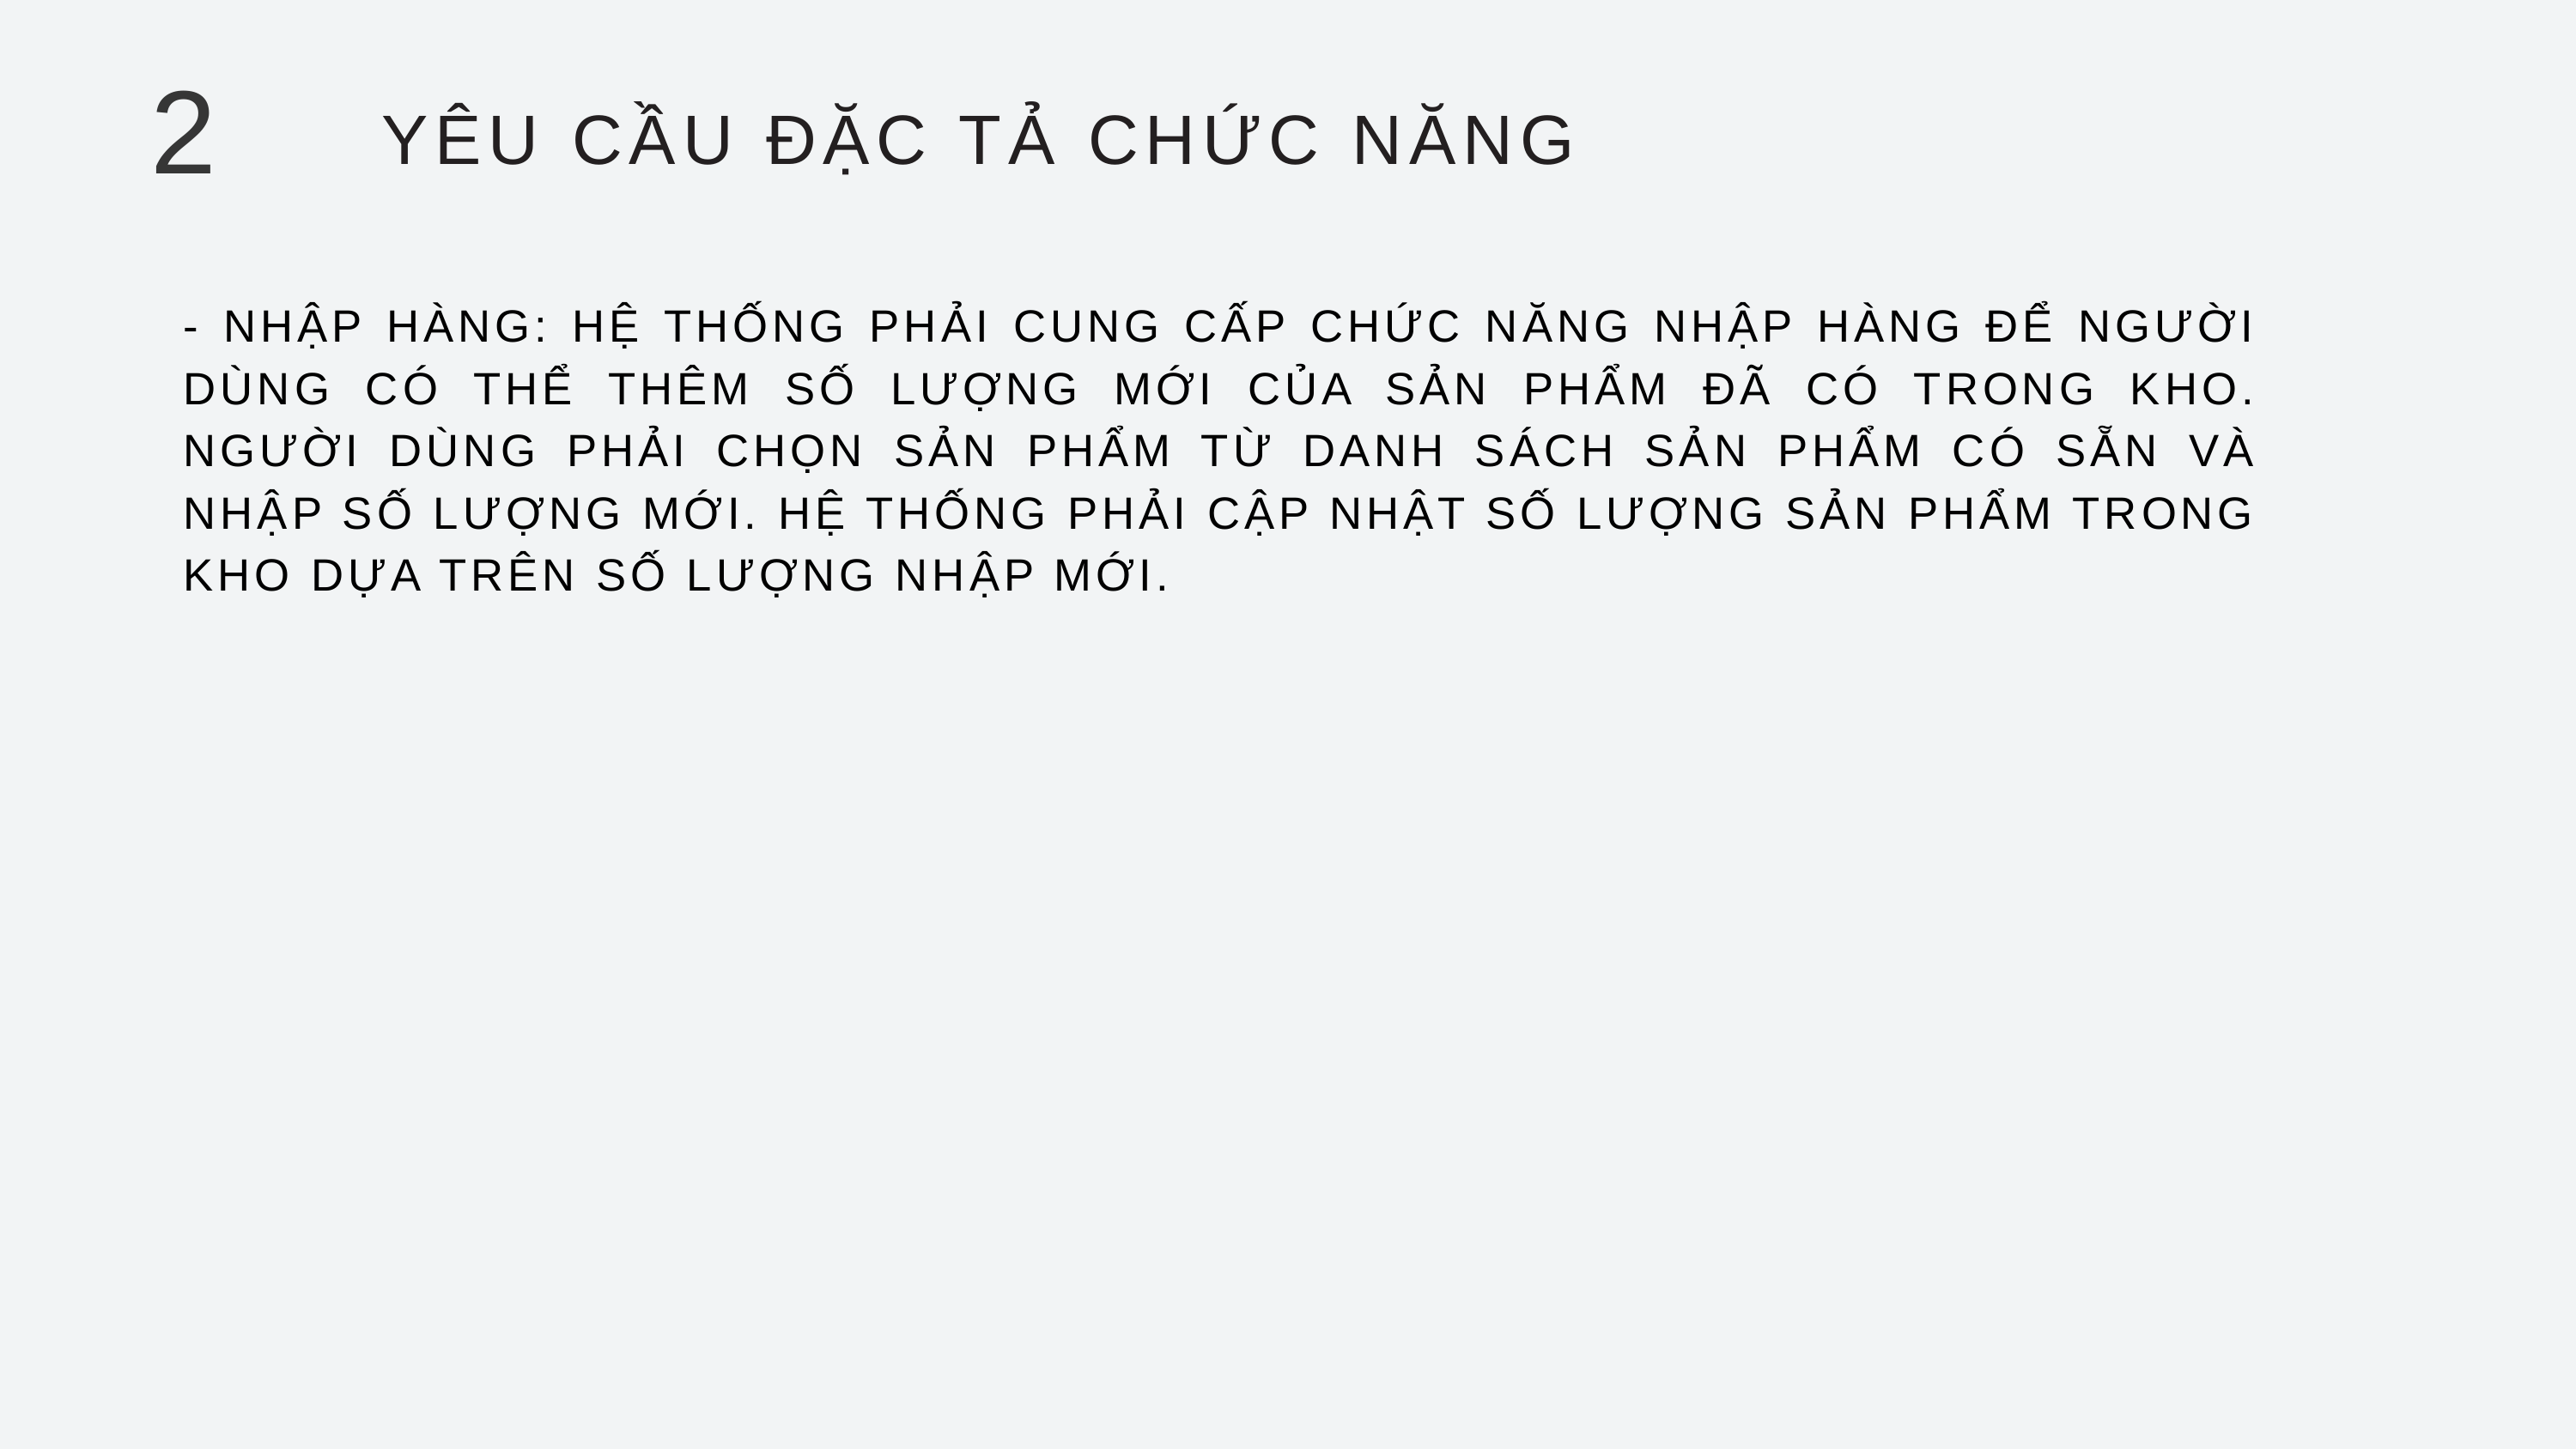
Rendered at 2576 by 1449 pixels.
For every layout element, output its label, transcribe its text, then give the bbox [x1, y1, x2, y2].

text_box - NHẬP HÀNG: HỆ THỐNG PHẢI CUNG CẤP CHỨC NĂNG NHẬP HÀNG ĐỂ NGƯỜI DÙNG CÓ THỂ THÊM SỐ LƯỢNG MỚI CỦA SẢN PHẨM ĐÃ CÓ TRONG KHO. NGƯỜI DÙNG PHẢI CHỌN SẢN PHẨM TỪ DANH SÁCH SẢN PHẨM CÓ SẴN VÀ NHẬP SỐ LƯỢNG MỚI. HỆ THỐNG PHẢI CẬP NHẬT SỐ LƯỢNG SẢN PHẨM TRONG KHO DỰA TRÊN SỐ LƯỢNG NHẬP MỚI. [183, 288, 2259, 601]
text_box YÊU CẦU ĐẶC TẢ CHỨC NĂNG [381, 82, 1649, 179]
text_box 2 [81, 54, 287, 197]
